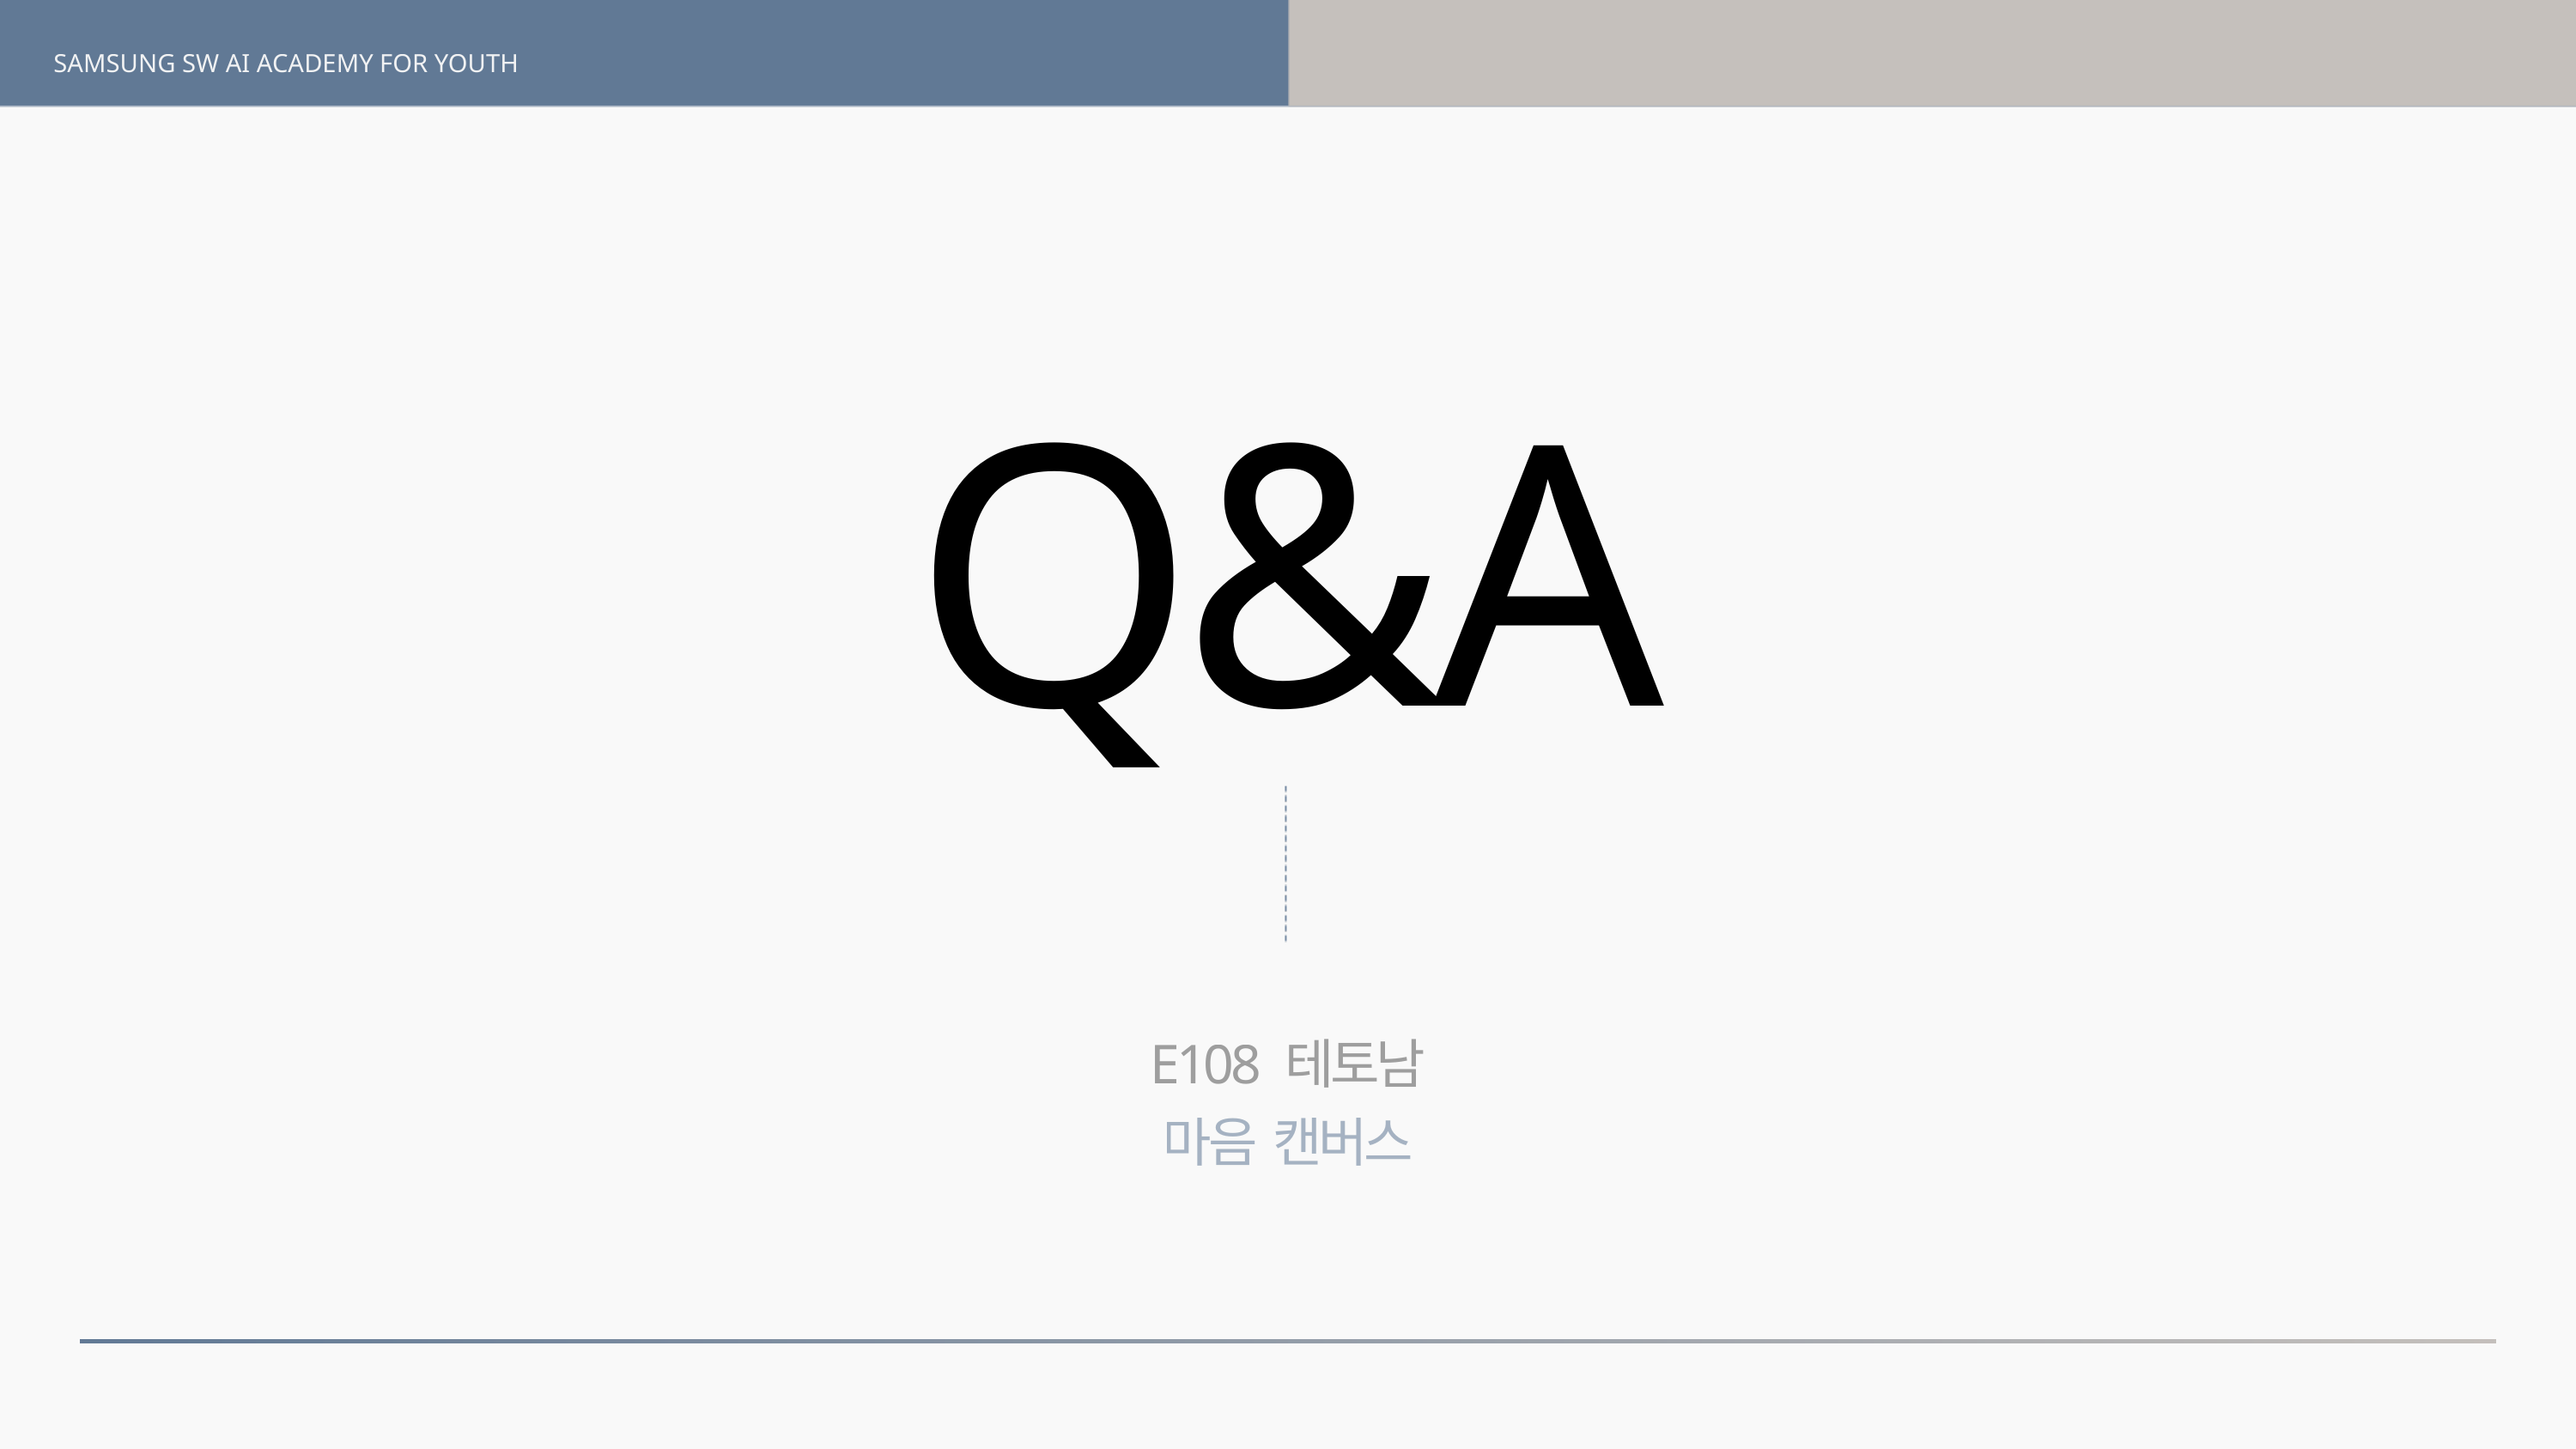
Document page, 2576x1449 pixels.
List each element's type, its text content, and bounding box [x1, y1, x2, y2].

picture [0, 0, 2576, 108]
text_box E108 테토남 마음 캔버스 [1114, 1017, 1461, 1172]
picture [80, 1339, 2496, 1343]
picture [1206, 786, 1365, 943]
text_box Q&A [884, 343, 1694, 852]
